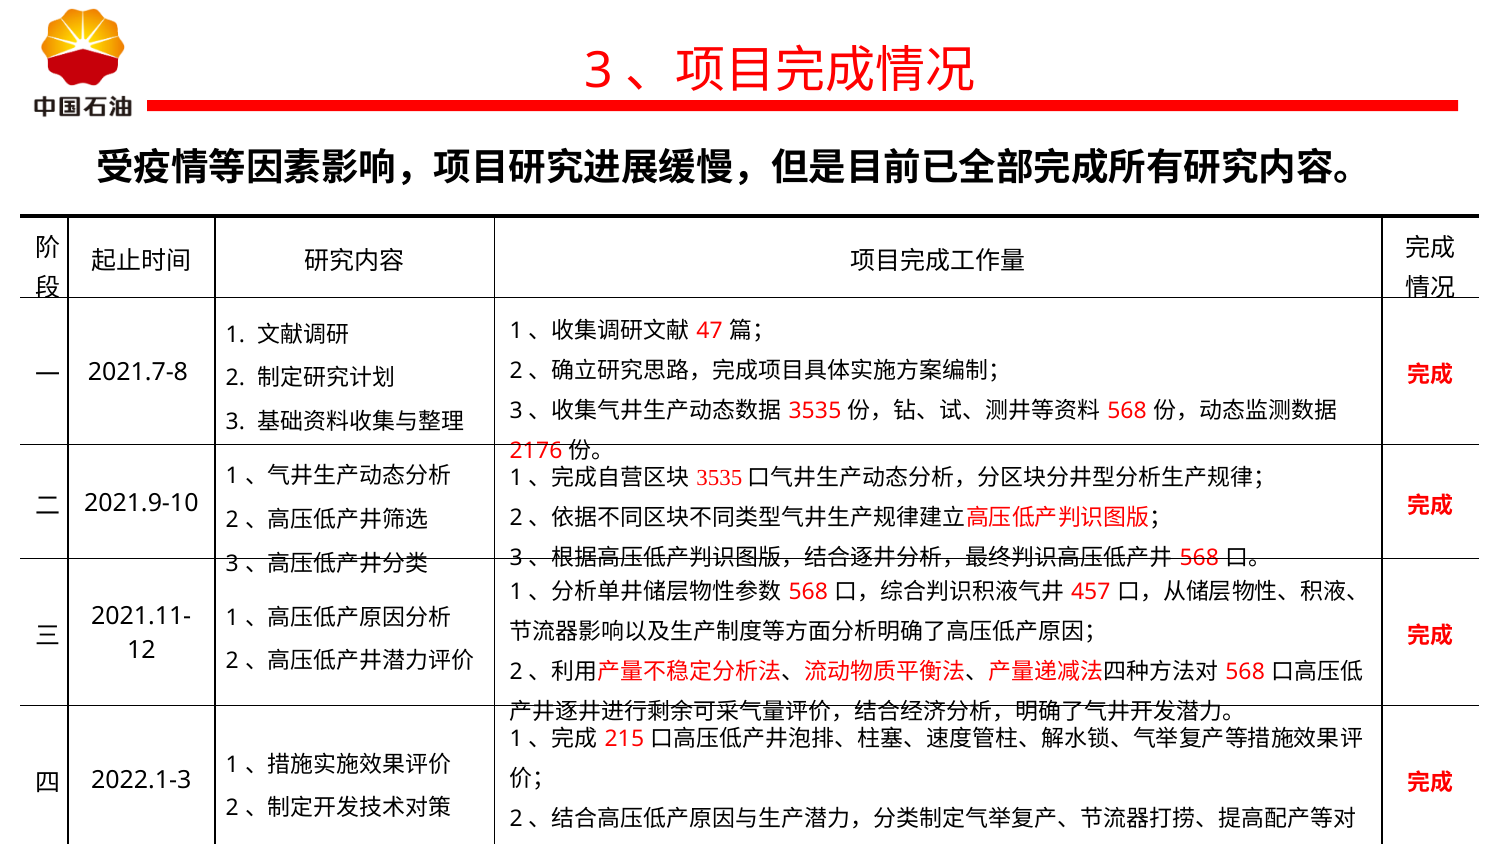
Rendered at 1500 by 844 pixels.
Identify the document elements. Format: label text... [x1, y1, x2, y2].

table_cell 2021.9-10 [69, 445, 214, 558]
table_header 起止时间 [69, 218, 214, 297]
table_cell 完成 [1383, 559, 1479, 705]
table_cell 1、完成215口高压低产井泡排、柱塞、速度管柱、解水锁、气举复产等措施效果评价； 2、结合高压低产原因与生产潜力，分类制定气举复产、节流器打捞、提高配产等对策497口。 [495, 706, 1381, 844]
table_cell 二 [20, 445, 67, 558]
table_cell 完成 [1383, 445, 1479, 558]
table_cell 三 [20, 559, 67, 705]
table_header 项目完成工作量 [495, 218, 1381, 297]
table_cell 1、完成自营区块3535口气井生产动态分析，分区块分井型分析生产规律； 2、依据不同区块不同类型气井生产规律建立高压低产判识图版； 3、根据高压低产判识图版，结合逐井分析，最终判识高压低产井568口。 [495, 445, 1381, 558]
table_cell 1、分析单井储层物性参数568口，综合判识积液气井457口，从储层物性、积液、节流器影响以及生产制度等方面分析明确了高压低产原因； 2、利用产量不稳定分析法、流动物质平衡法、产量递减法四种方法对568口高压低产井逐井进行剩余可采气量评价，结合经济分析，明确了气井开发潜力。 [495, 559, 1381, 705]
table_cell 1、措施实施效果评价 2、制定开发技术对策 [216, 706, 494, 844]
table_cell 1. 文献调研 2. 制定研究计划 3. 基础资料收集与整理 [216, 298, 494, 444]
table_cell 完成 [1383, 298, 1479, 444]
picture [32, 8, 133, 118]
table_cell 2022.1-3 [69, 706, 214, 844]
text_box 受疫情等因素影响，项目研究进展缓慢，但是目前已全部完成所有研究内容。 [38, 113, 1462, 196]
table_cell 2021.7-8 [69, 298, 214, 444]
table_header 阶段 [20, 218, 67, 297]
text_box 3、项目完成情况 [489, 0, 1071, 105]
table_cell 1、高压低产原因分析 2、高压低产井潜力评价 [216, 559, 494, 705]
table_header 研究内容 [216, 218, 494, 297]
table_cell 1、收集调研文献47篇； 2、确立研究思路，完成项目具体实施方案编制； 3、收集气井生产动态数据3535份，钻、试、测井等资料568份，动态监测数据2176份。 [495, 298, 1381, 444]
table_header 完成 情况 [1383, 218, 1479, 297]
table_cell 1、气井生产动态分析 2、高压低产井筛选 3、高压低产井分类 [216, 445, 494, 558]
table_cell 四 [20, 706, 67, 844]
table_cell 完成 [1383, 706, 1479, 844]
table_cell 2021.11-12 [69, 559, 214, 705]
table_cell 一 [20, 298, 67, 444]
